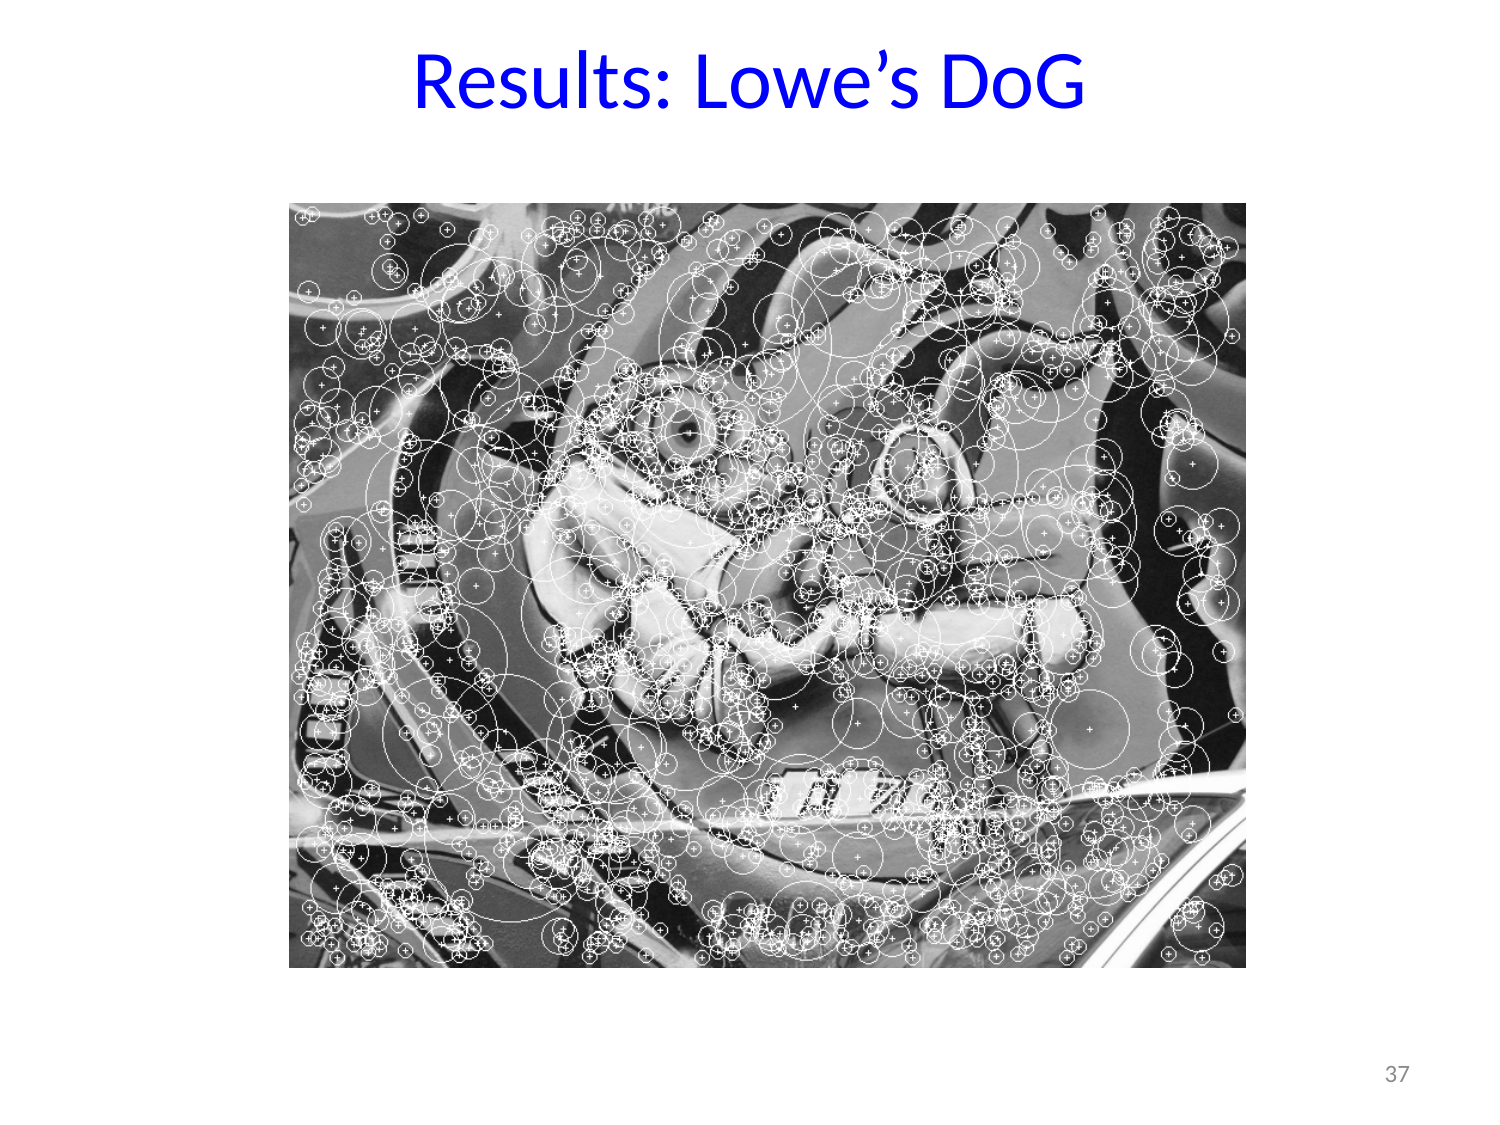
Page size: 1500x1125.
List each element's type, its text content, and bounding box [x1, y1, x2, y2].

picture [288, 202, 1246, 968]
title Results: Lowe’s DoG [75, 0, 1425, 150]
slide_number 37 [1074, 1042, 1425, 1103]
